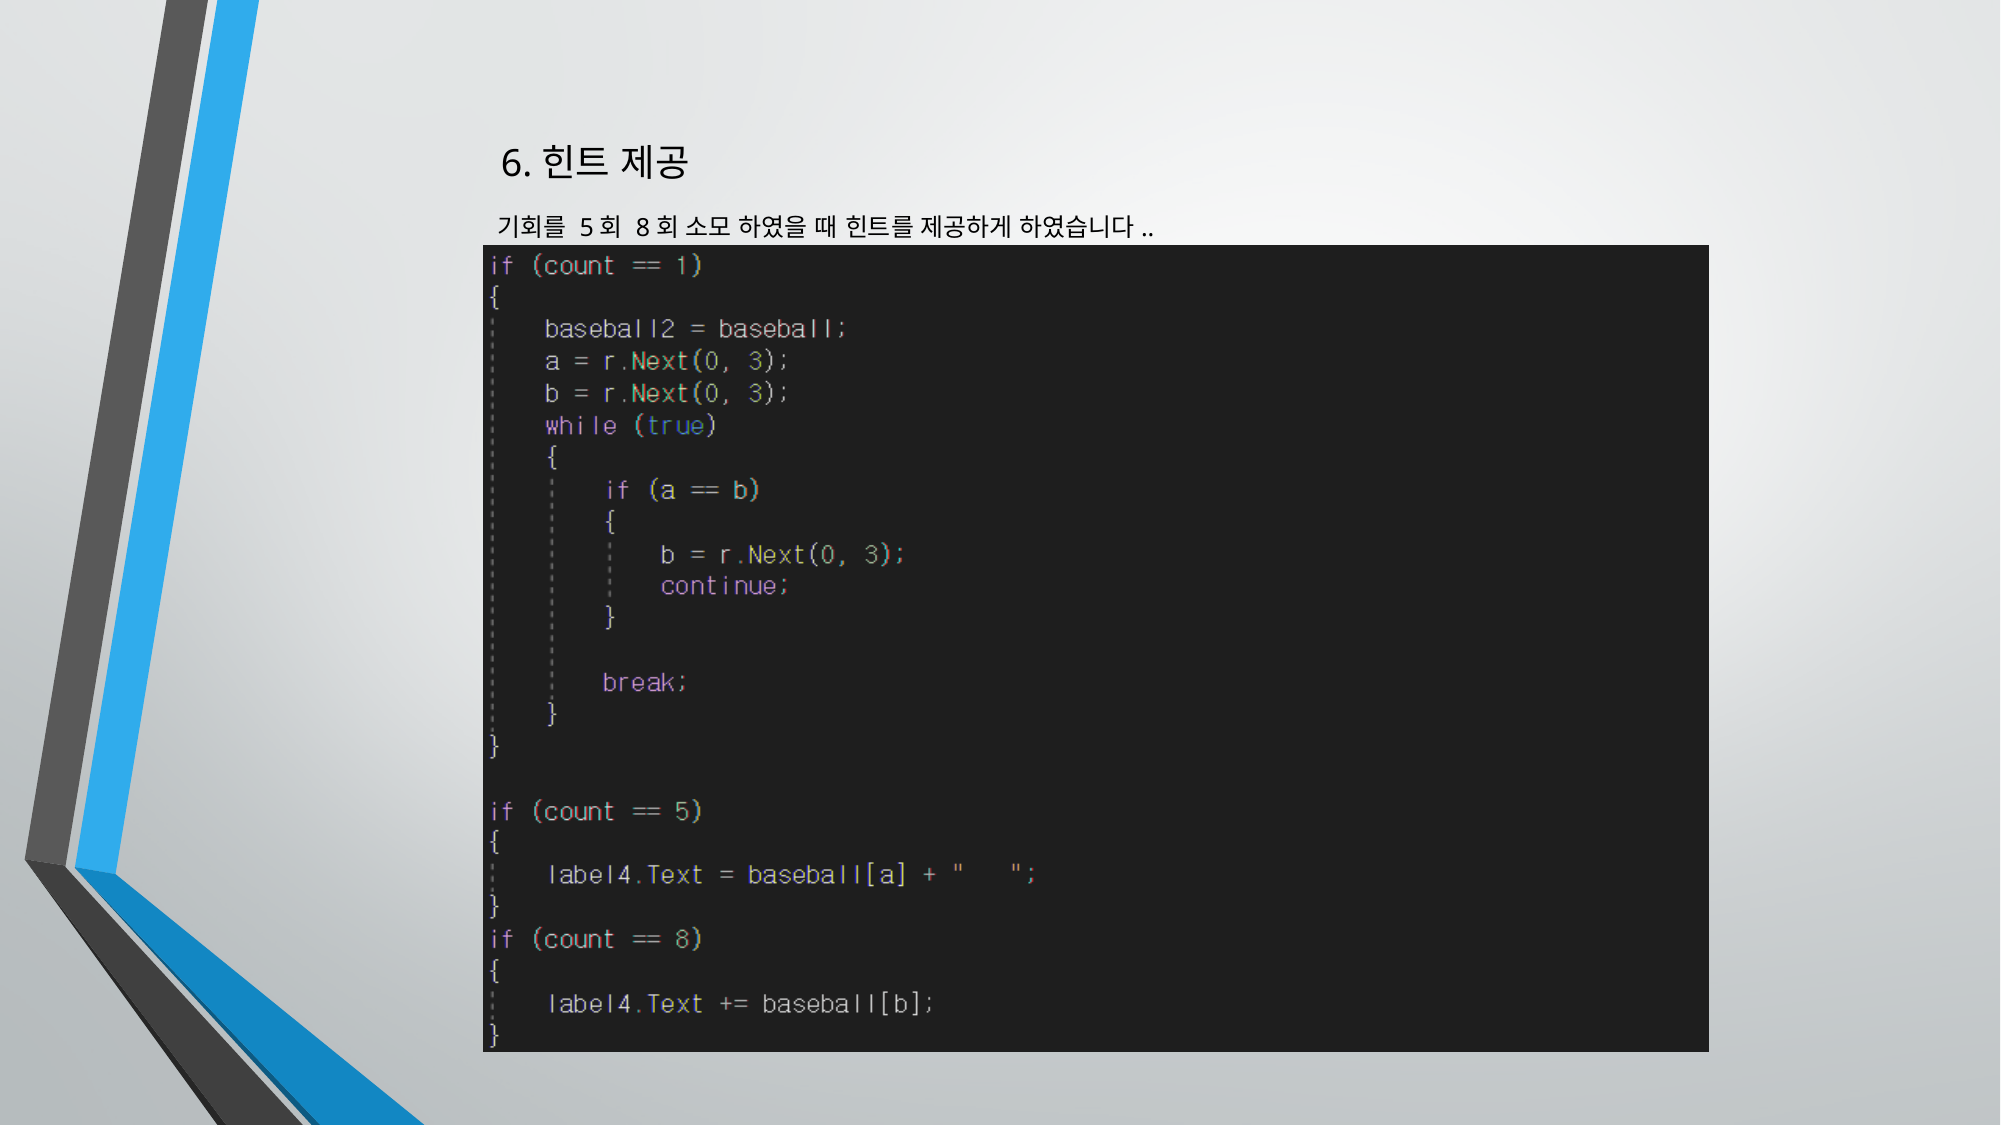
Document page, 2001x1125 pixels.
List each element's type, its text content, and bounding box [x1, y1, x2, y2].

picture [482, 244, 1709, 1052]
text_box 기회를 5회 8회 소모 하였을 때 힌트를 제공하게 하였습니다.. [482, 184, 1830, 268]
text_box 6.힌트 제공 [485, 130, 1193, 184]
